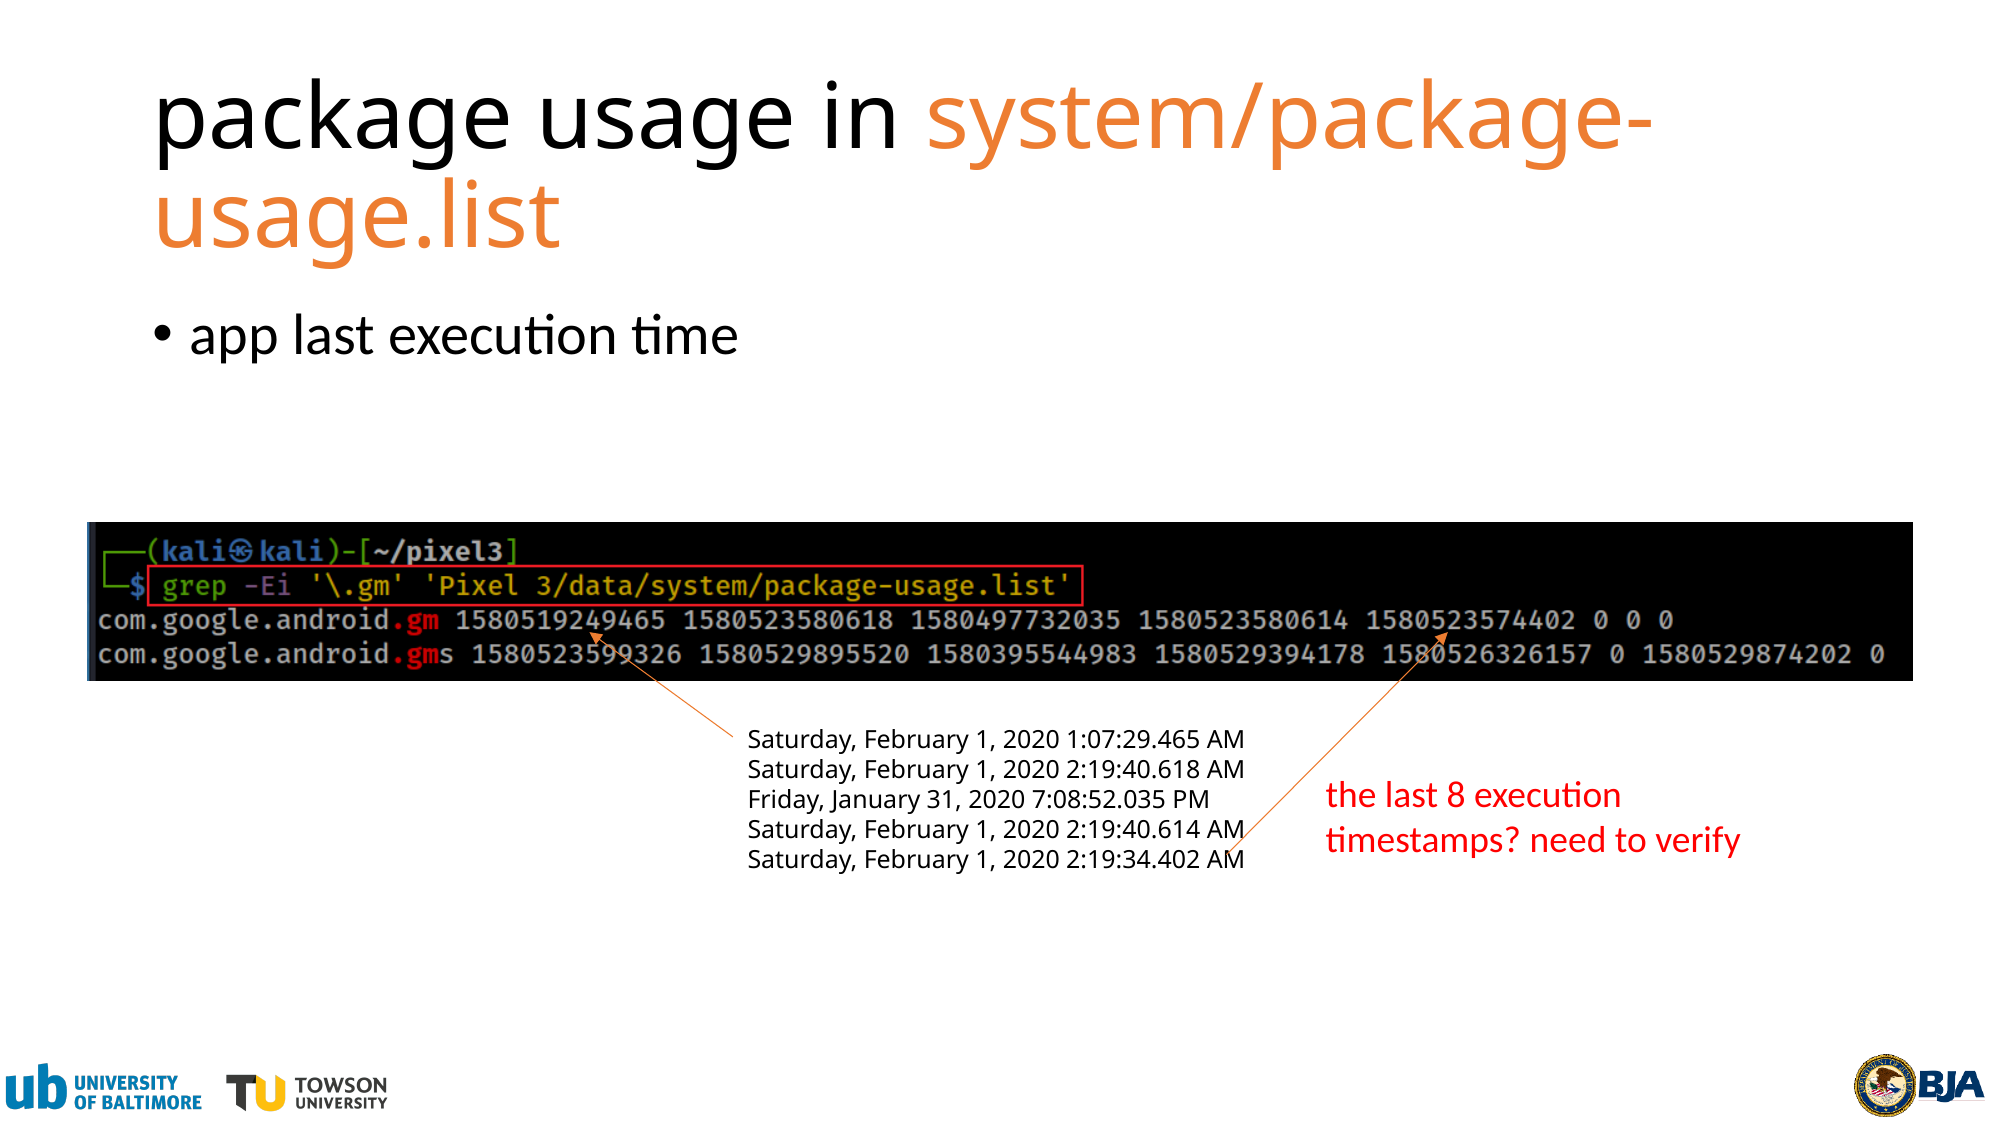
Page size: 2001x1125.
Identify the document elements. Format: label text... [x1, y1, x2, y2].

text_box Saturday, February 1, 2020 1:07:29.465 AM Saturday, February 1, 2020 2:19:40.618 AM Friday, January 31, 2020 7:08:52.035 PM Saturday, February 1, 2020 2:19:40.614 AM Saturday, February 1, 2020 2:19:34.402 AM [732, 716, 1267, 881]
picture [1854, 1054, 1986, 1117]
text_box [1226, 632, 1448, 855]
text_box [589, 632, 733, 737]
text_box the last 8 execution timestamps? need to verify [1310, 762, 1818, 868]
title package usage in system/package-usage.list [137, 59, 1863, 278]
picture [87, 522, 1913, 681]
picture [0, 1031, 407, 1125]
list app last execution time [137, 296, 1863, 434]
